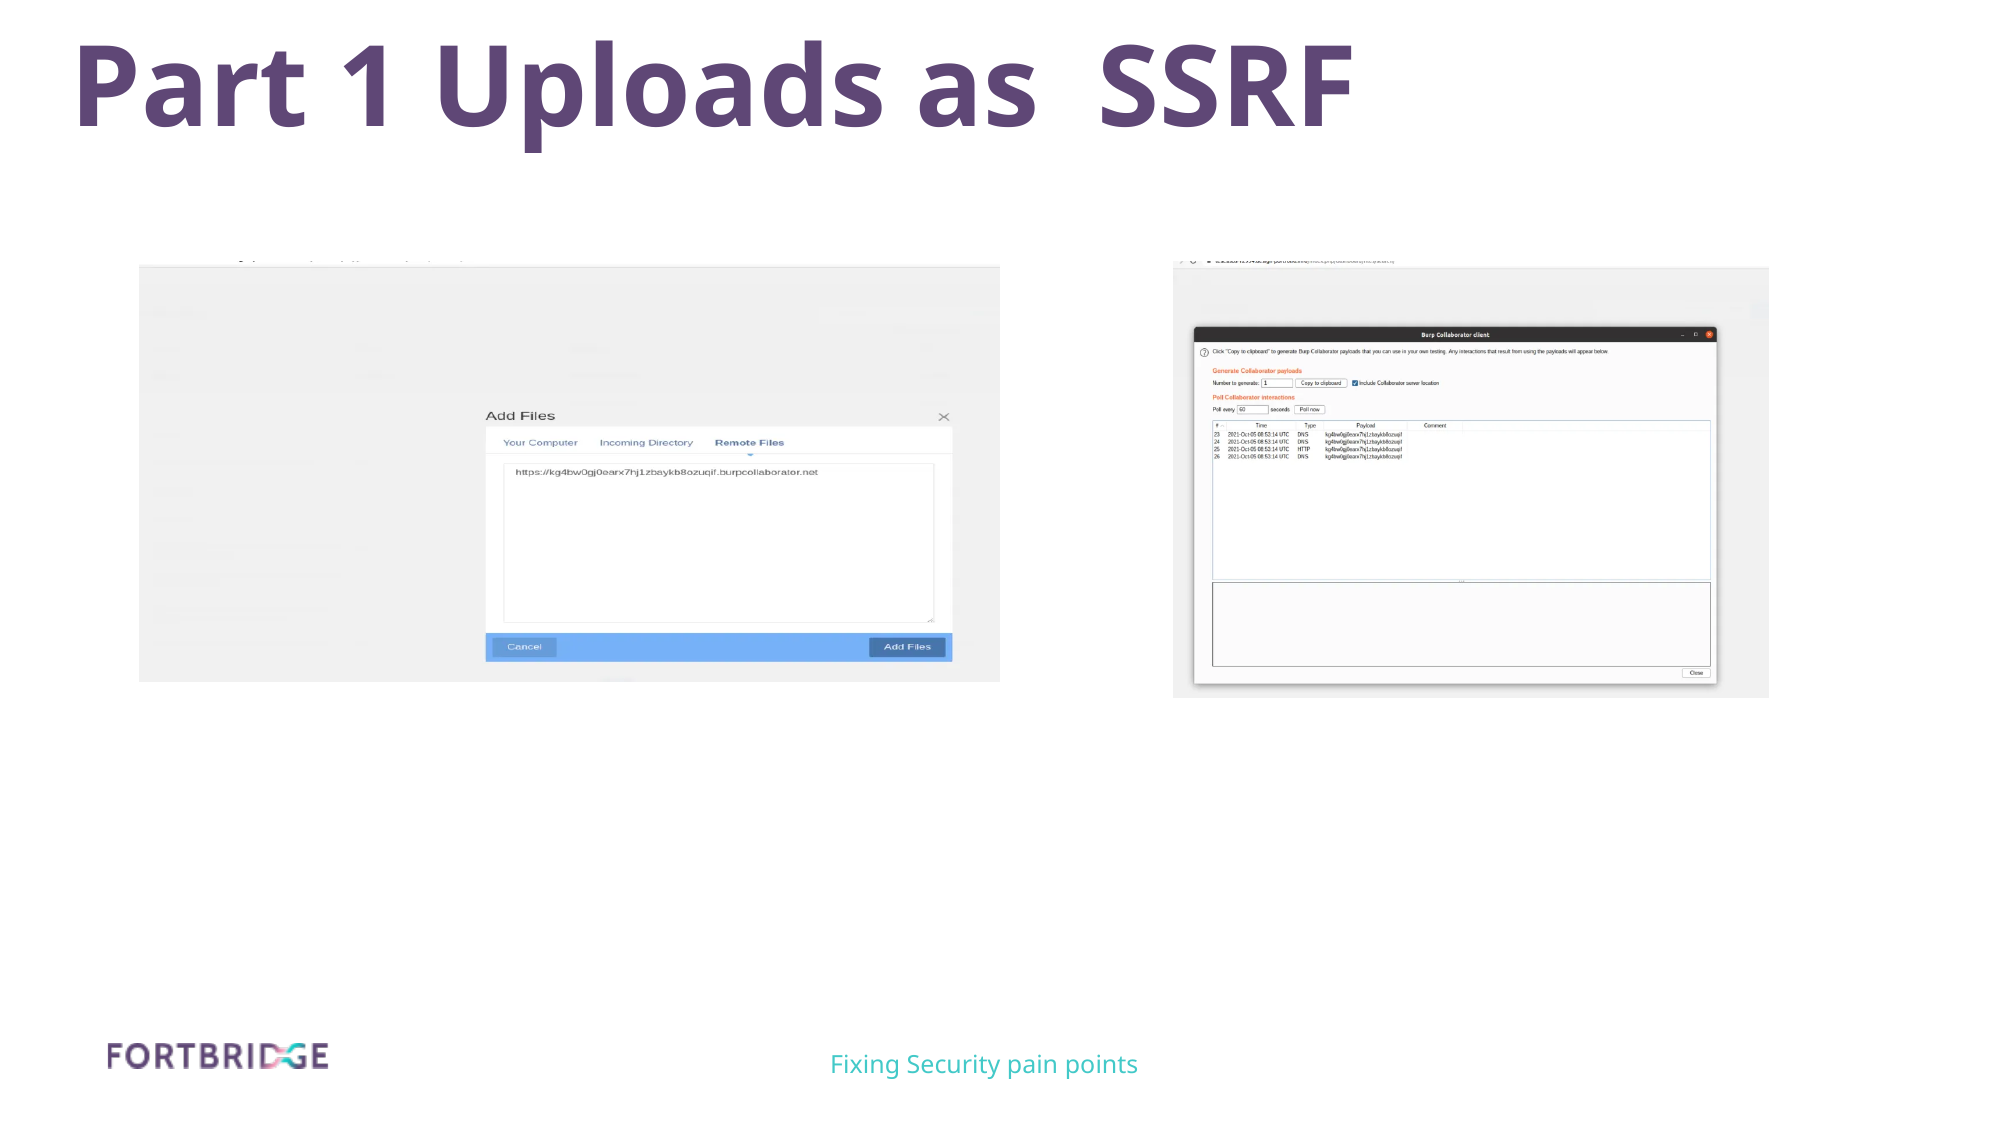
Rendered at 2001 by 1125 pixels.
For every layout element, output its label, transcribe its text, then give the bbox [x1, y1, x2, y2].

text_box [107, 1043, 329, 1069]
picture [139, 261, 1000, 683]
text_box Part 1 Uploads as SSRF [41, 36, 2000, 149]
text_box Fixing Security pain points [830, 1043, 1163, 1079]
picture [1172, 261, 1769, 698]
